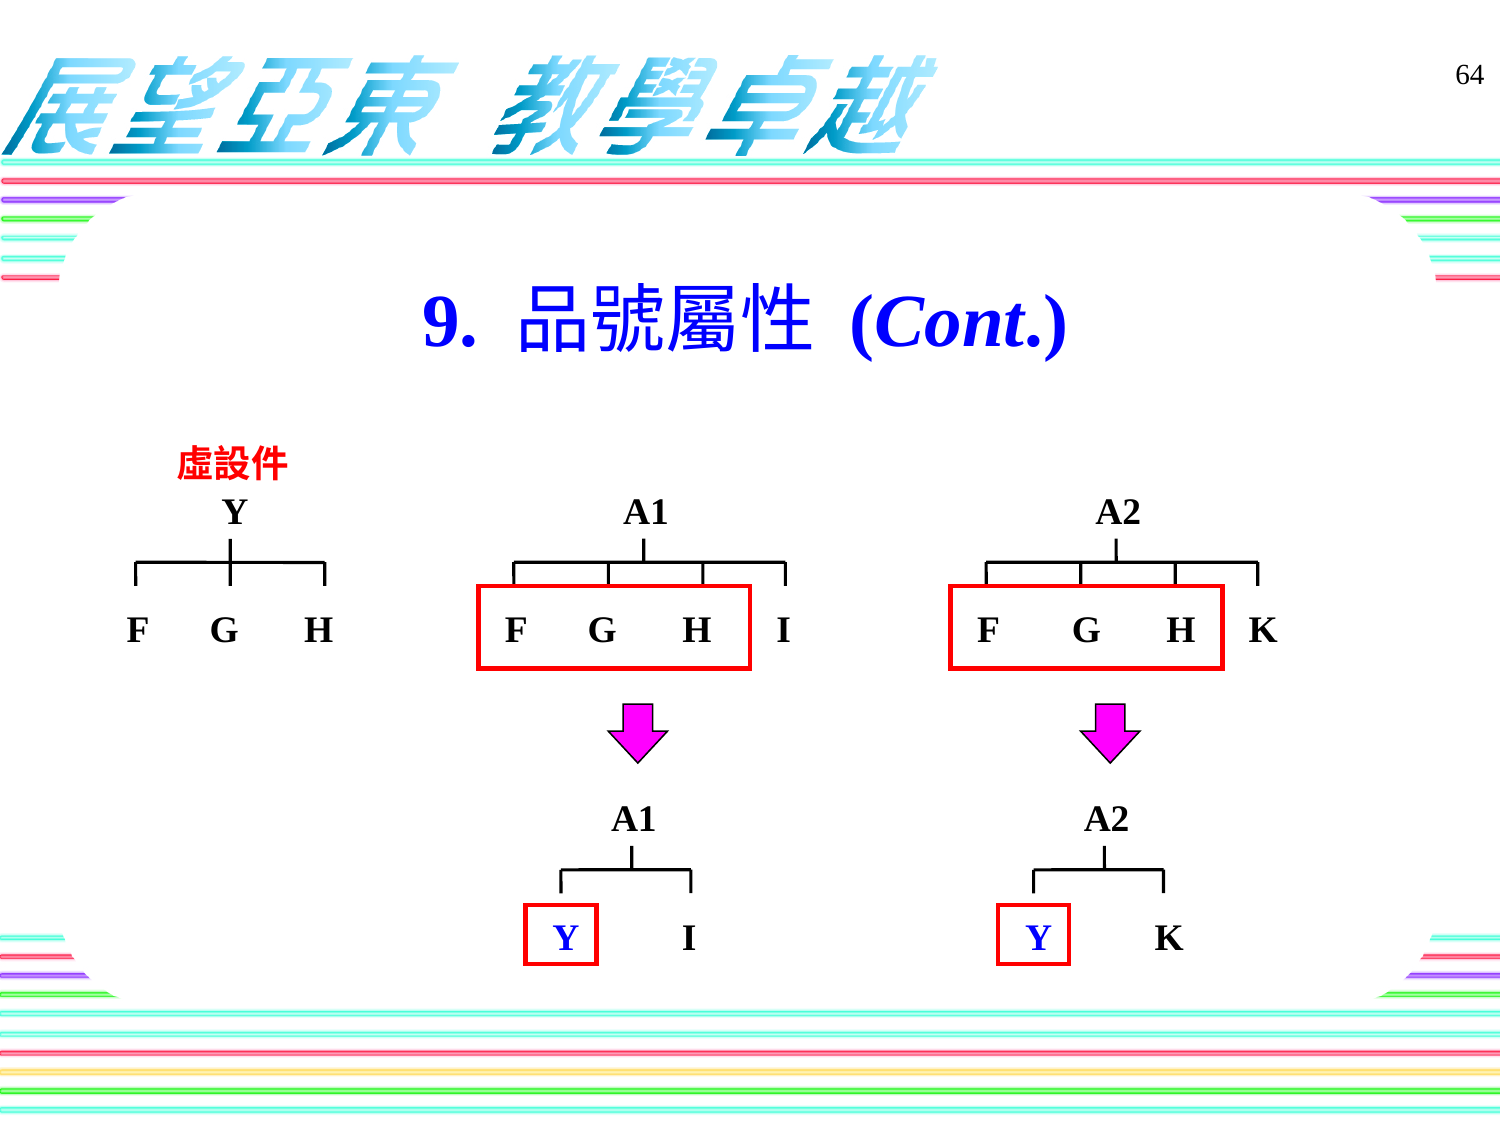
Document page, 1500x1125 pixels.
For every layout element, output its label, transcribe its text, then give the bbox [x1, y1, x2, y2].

text_box K [1233, 597, 1293, 658]
text_box A1 [608, 479, 691, 540]
text_box [478, 585, 750, 669]
text_box A1 [596, 786, 679, 847]
text_box 虛設件 [161, 432, 316, 493]
text_box I [667, 905, 727, 965]
text_box F [111, 597, 172, 658]
text_box I [761, 597, 821, 658]
text_box K [1139, 905, 1199, 965]
text_box [525, 904, 597, 965]
text_box H [289, 597, 349, 658]
text_box Y [206, 493, 289, 540]
text_box [950, 585, 1223, 669]
text_box [1080, 704, 1140, 764]
text_box [998, 904, 1069, 965]
text_box A2 [1080, 479, 1164, 540]
text_box G [194, 597, 254, 658]
title 9. 品號屬性 (Cont.) [70, 222, 1421, 411]
picture [0, 0, 1500, 1125]
text_box A2 [1068, 786, 1152, 847]
slide_number 64 [1149, 42, 1500, 103]
text_box [608, 704, 668, 764]
